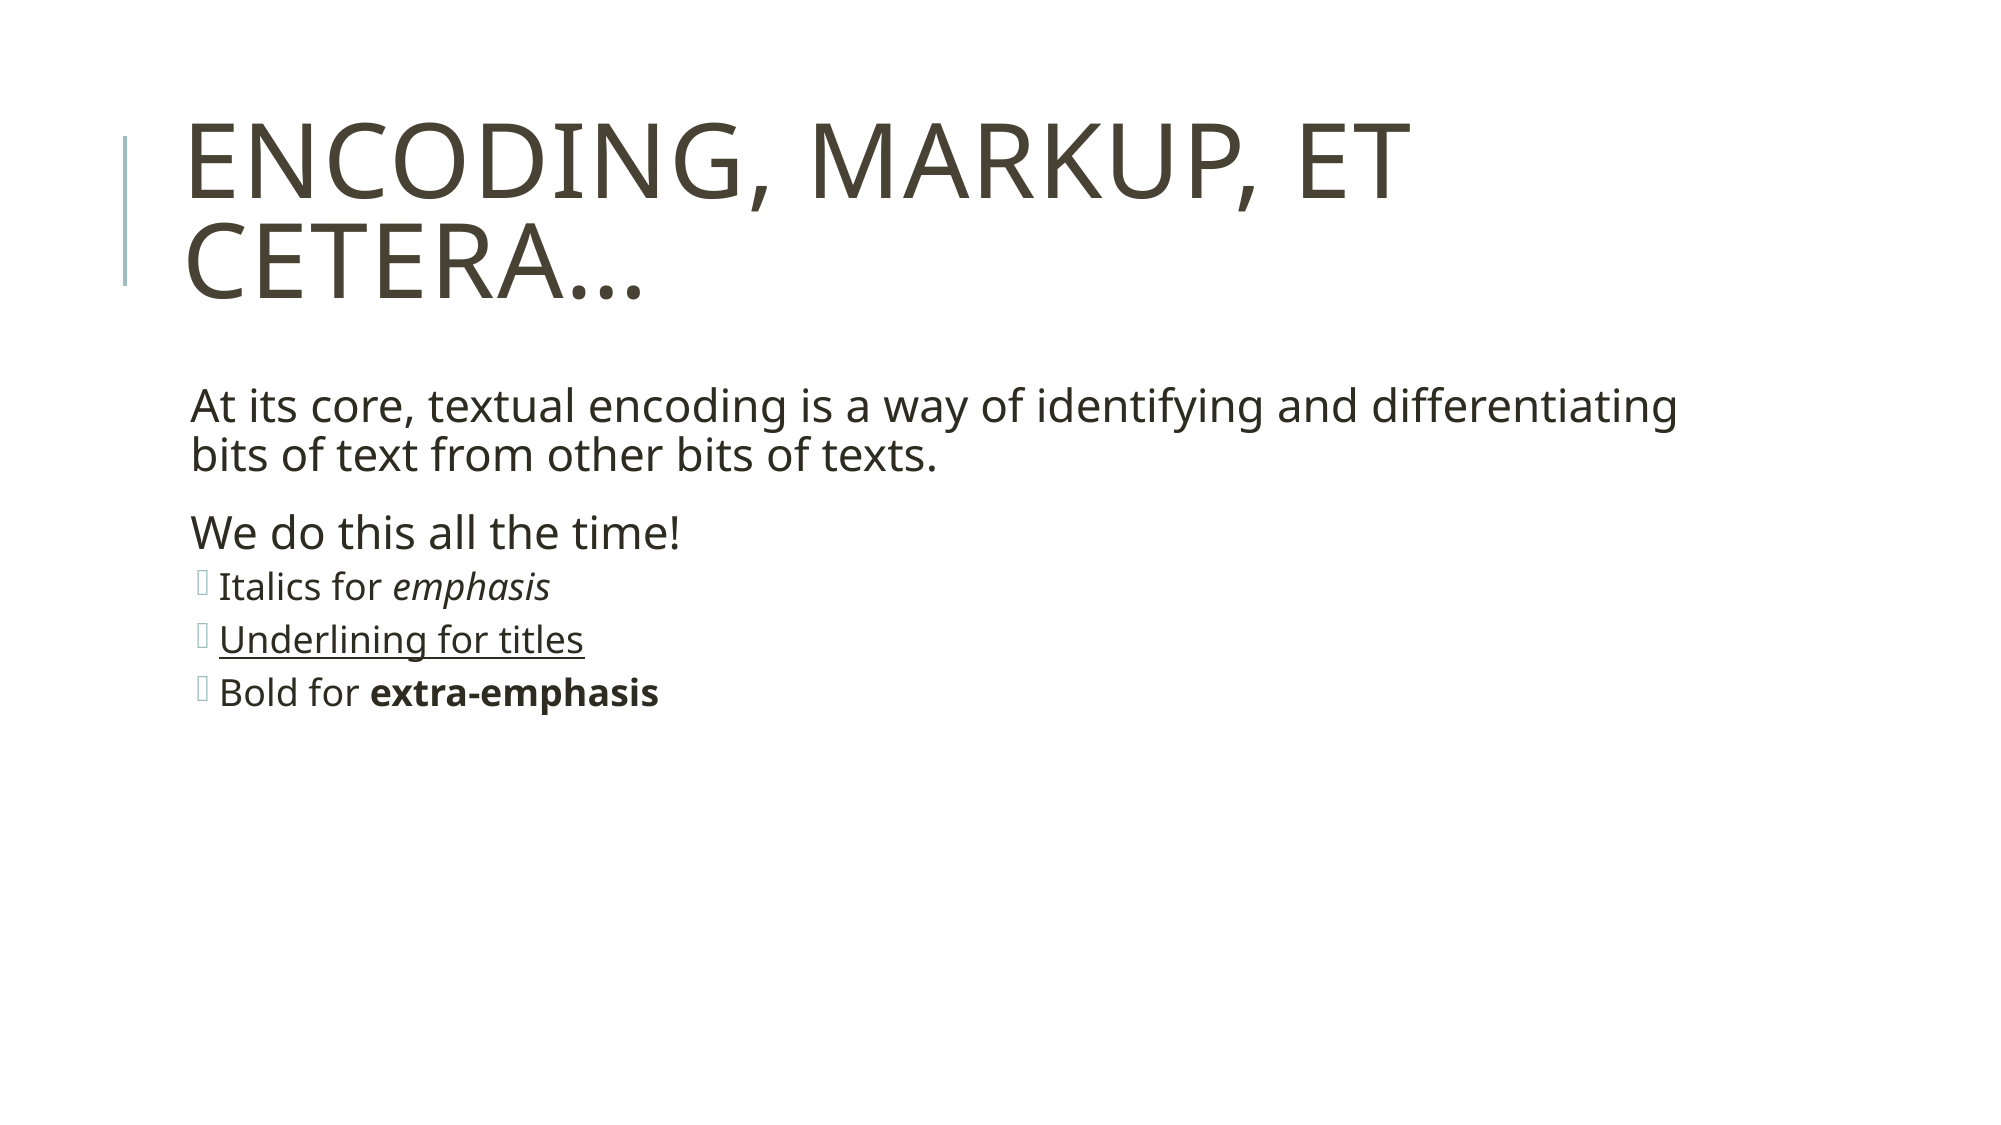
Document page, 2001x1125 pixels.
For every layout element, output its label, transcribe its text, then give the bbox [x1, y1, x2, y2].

title Encoding, markup, et cetera… [168, 96, 1763, 342]
list At its core, textual encoding is a way of identifying and differentiating bits of text from other bits of texts. We do this all the time! Italics for emphasis Underlining for titles Bold for extra-emphasis [168, 375, 1763, 1035]
